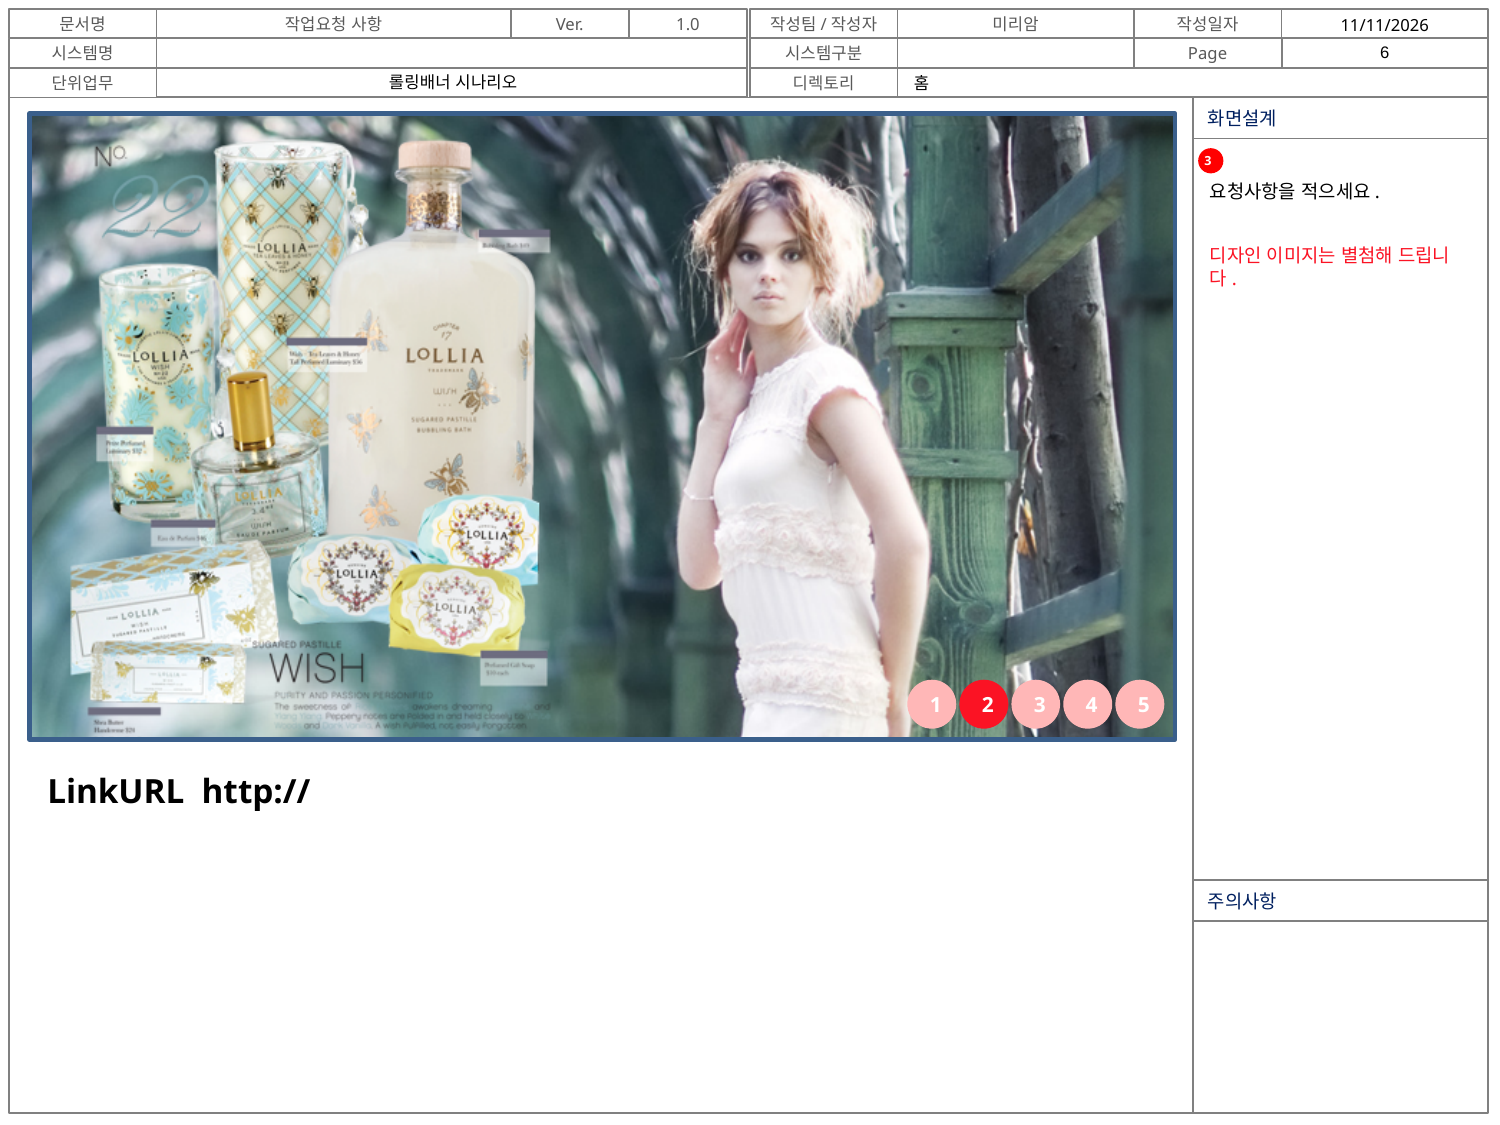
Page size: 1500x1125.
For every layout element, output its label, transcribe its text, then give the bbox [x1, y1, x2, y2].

text_box 3 [1198, 148, 1223, 173]
text_box 롤링배너 시나리오 [158, 64, 749, 100]
text_box 홈 [899, 65, 945, 101]
text_box 요청사항을 적으세요. 디자인 이미지는 별첨해 드립니다. [1195, 172, 1489, 297]
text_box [29, 113, 1176, 740]
text_box LinkURL http:// [32, 763, 335, 818]
